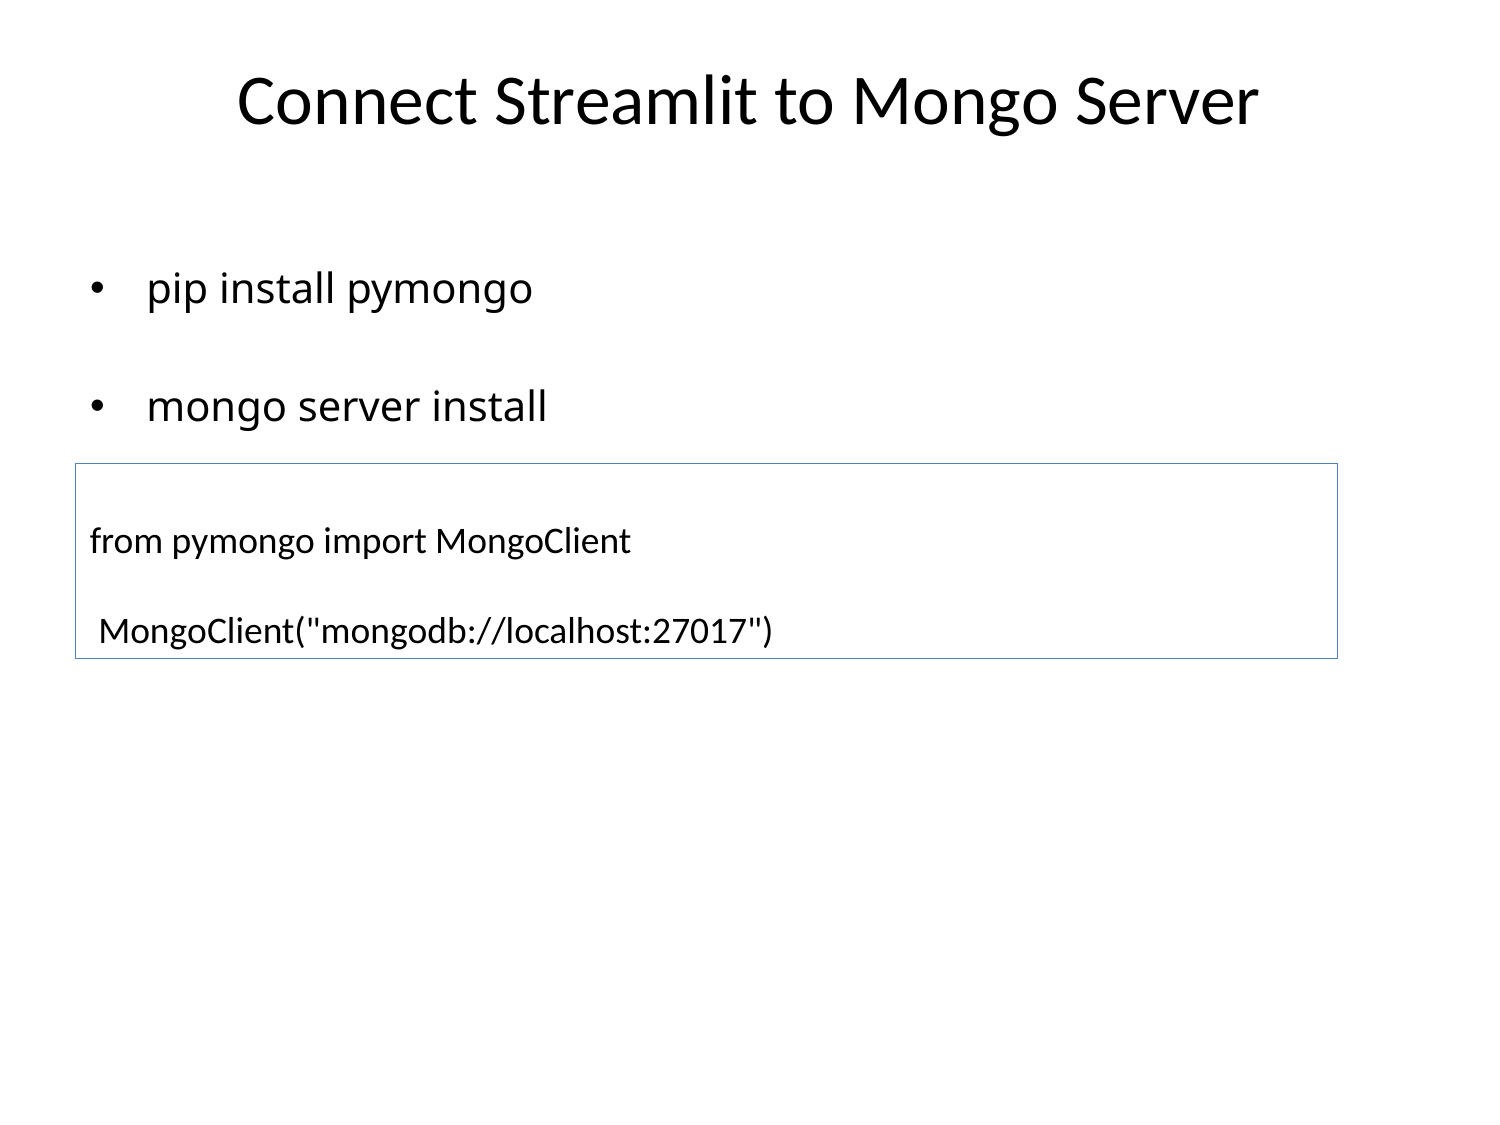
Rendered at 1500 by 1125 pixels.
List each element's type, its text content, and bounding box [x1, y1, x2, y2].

title Connect Streamlit to Mongo Server [75, 45, 1425, 194]
text_box from pymongo import MongoClient MongoClient("mongodb://localhost:27017") [75, 463, 1338, 659]
list pip install pymongo mongo server install [75, 194, 1425, 315]
